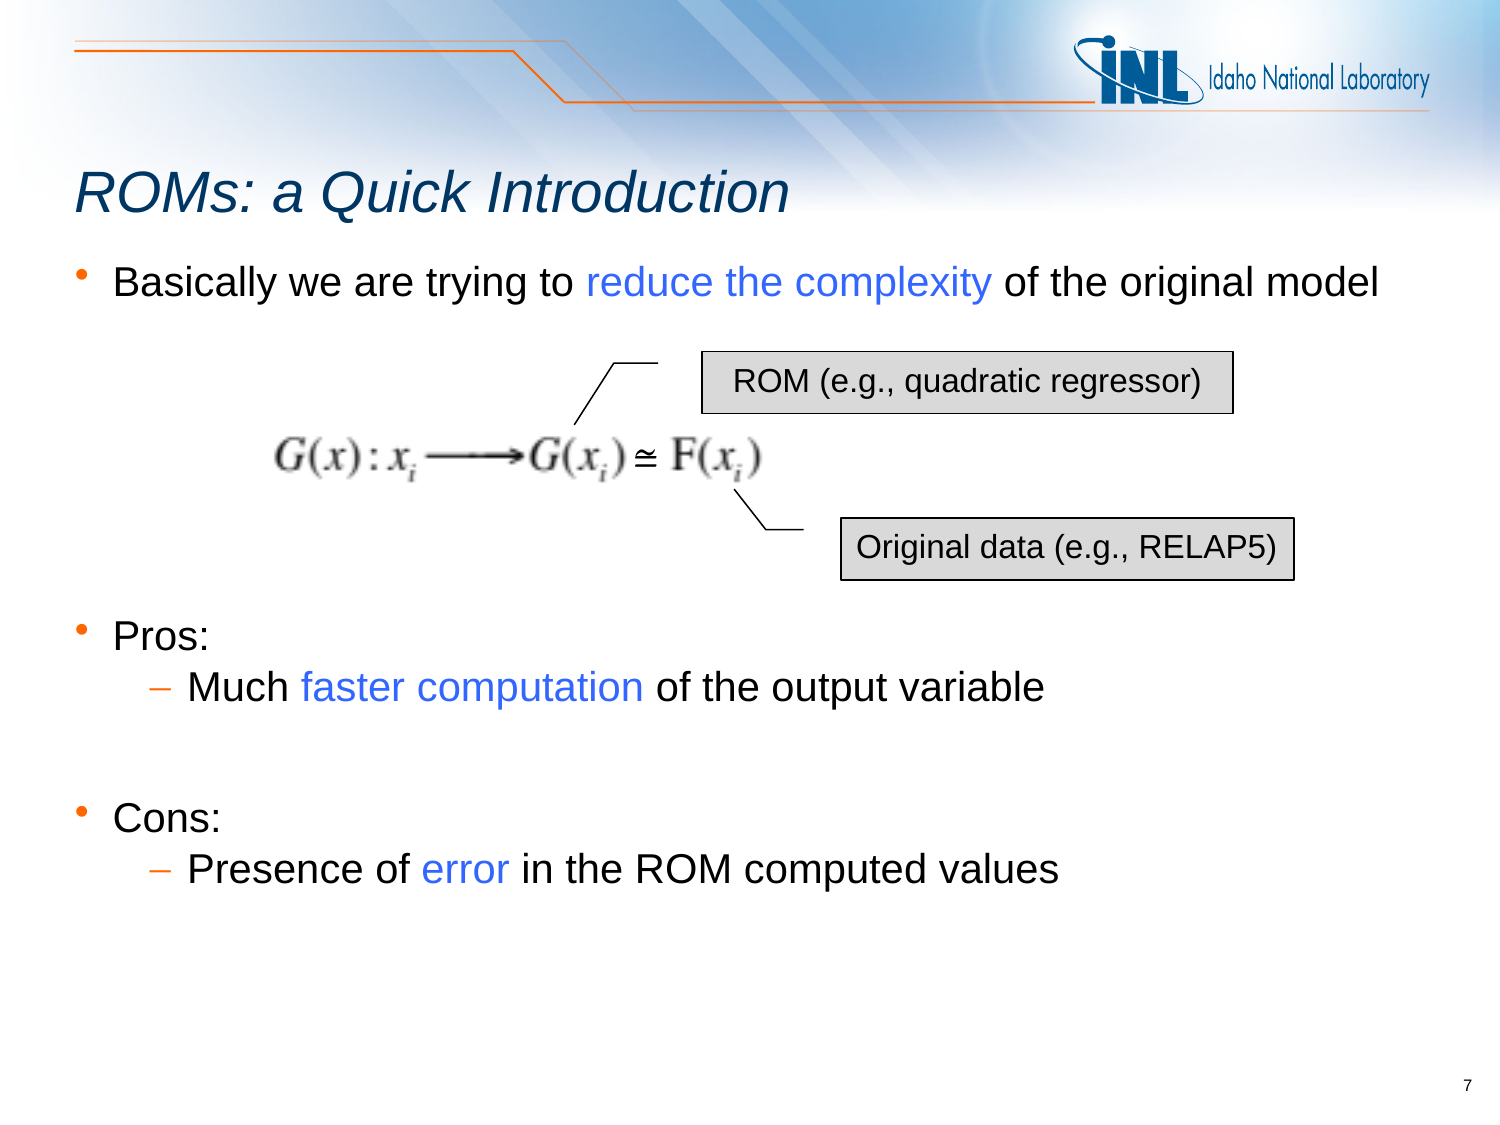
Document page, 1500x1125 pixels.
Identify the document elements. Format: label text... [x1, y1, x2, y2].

list Basically we are trying to reduce the complexity of the original model Pros: Much faster computation of the output variable Cons: Presence of error in the ROM computed values [74, 261, 1426, 1005]
text_box Original data (e.g., RELAP5) [841, 518, 1295, 580]
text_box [269, 419, 768, 490]
slide_number 7 [1429, 1074, 1473, 1096]
text_box ROM (e.g., quadratic regressor) [702, 351, 1234, 414]
title ROMs: a Quick Introduction [74, 164, 1426, 227]
picture [0, 0, 1500, 1125]
